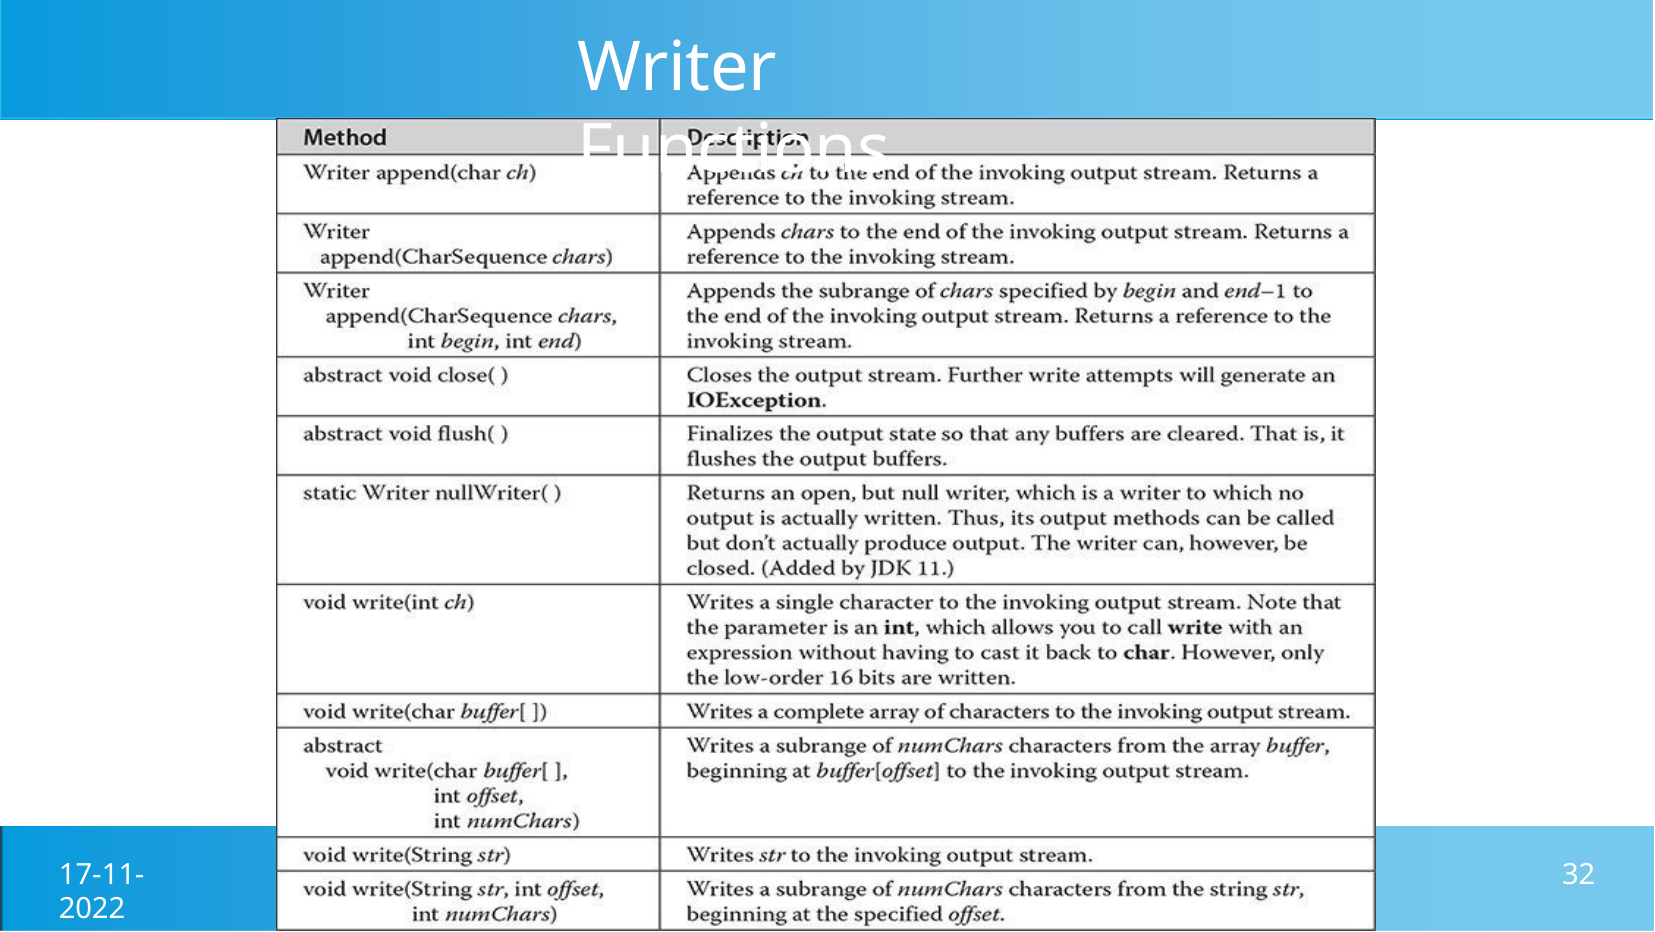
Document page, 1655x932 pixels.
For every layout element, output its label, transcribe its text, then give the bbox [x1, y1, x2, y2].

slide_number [56, 856, 208, 932]
title Writer Functions [575, 19, 1079, 116]
picture [93, 0, 1654, 931]
slide_number 32 [1555, 856, 1601, 932]
